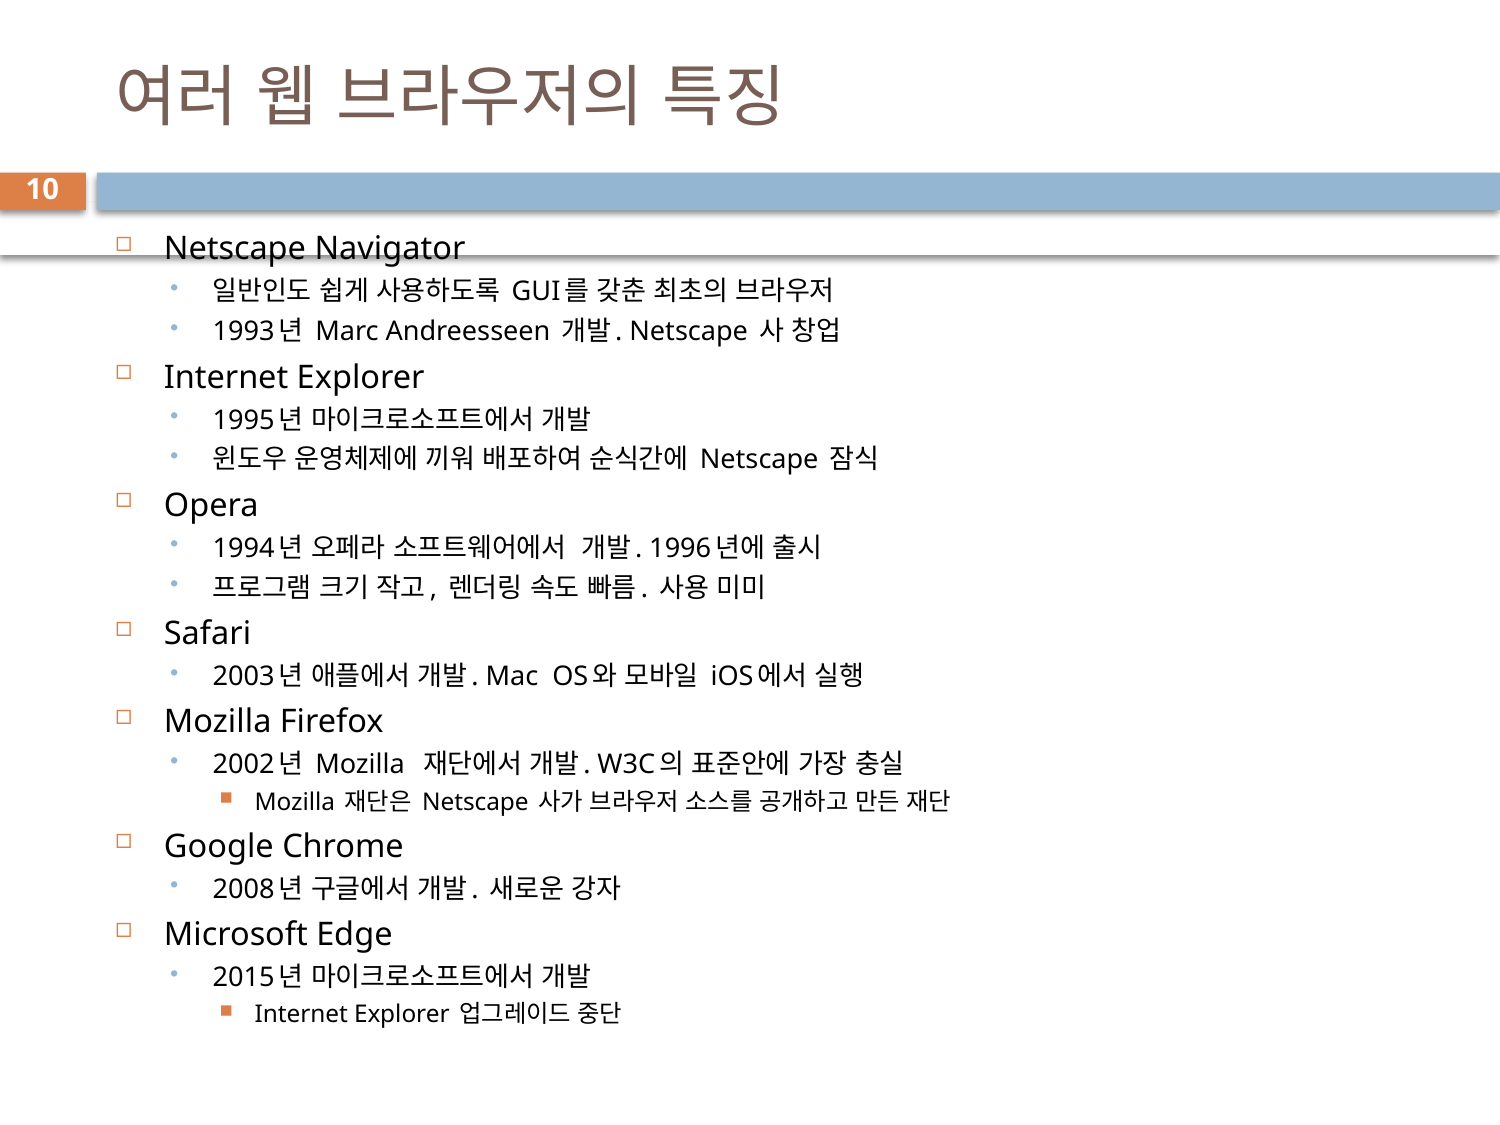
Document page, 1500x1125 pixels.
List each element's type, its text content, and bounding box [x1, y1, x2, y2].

list Netscape Navigator 일반인도 쉽게 사용하도록 GUI를 갖춘 최초의 브라우저 1993년 Marc Andreesseen 개발. Netscape 사 창업 Internet Explorer 1995년 마이크로소프트에서 개발 윈도우 운영체제에 끼워 배포하여 순식간에 Netscape 잠식 Opera 1994년 오페라 소프트웨어에서 개발. 1996년에 출시 프로그램 크기 작고, 렌더링 속도 빠름. 사용 미미 Safari 2003년 애플에서 개발. Mac OS와 모바일 iOS에서 실행 Mozilla Firefox 2002년 Mozilla 재단에서 개발. W3C의 표준안에 가장 충실 Mozilla 재단은 Netscape 사가 브라우저 소스를 공개하고 만든 재단 Google Chrome 2008년 구글에서 개발. 새로운 강자 Microsoft Edge 2015년 마이크로소프트에서 개발 Internet Explorer 업그레이드 중단 [100, 219, 1438, 1047]
slide_number 10 [0, 170, 87, 211]
title 여러 웹 브라우저의 특징 [100, 37, 1438, 149]
